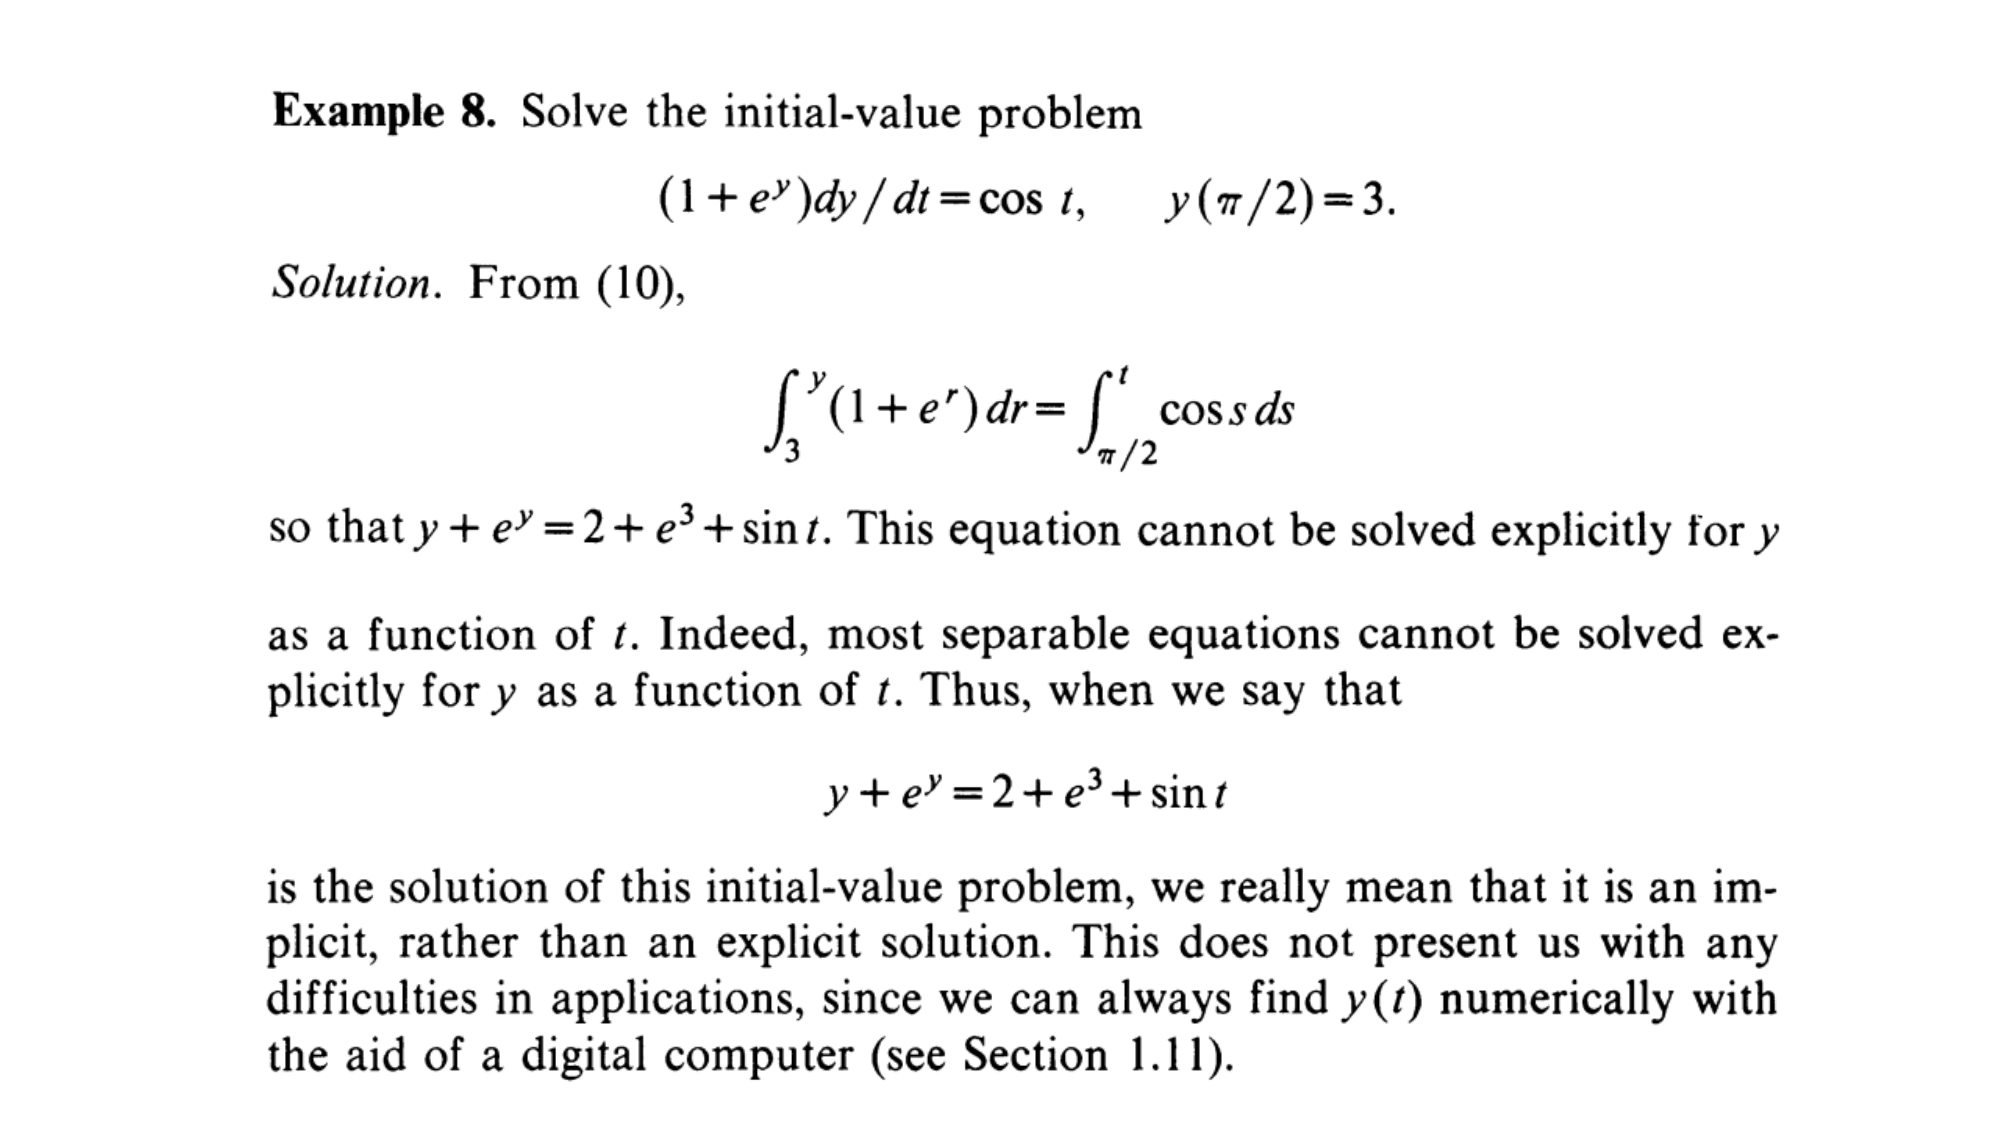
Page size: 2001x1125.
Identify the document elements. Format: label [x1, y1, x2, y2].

picture [245, 606, 1800, 1091]
picture [258, 71, 1787, 563]
